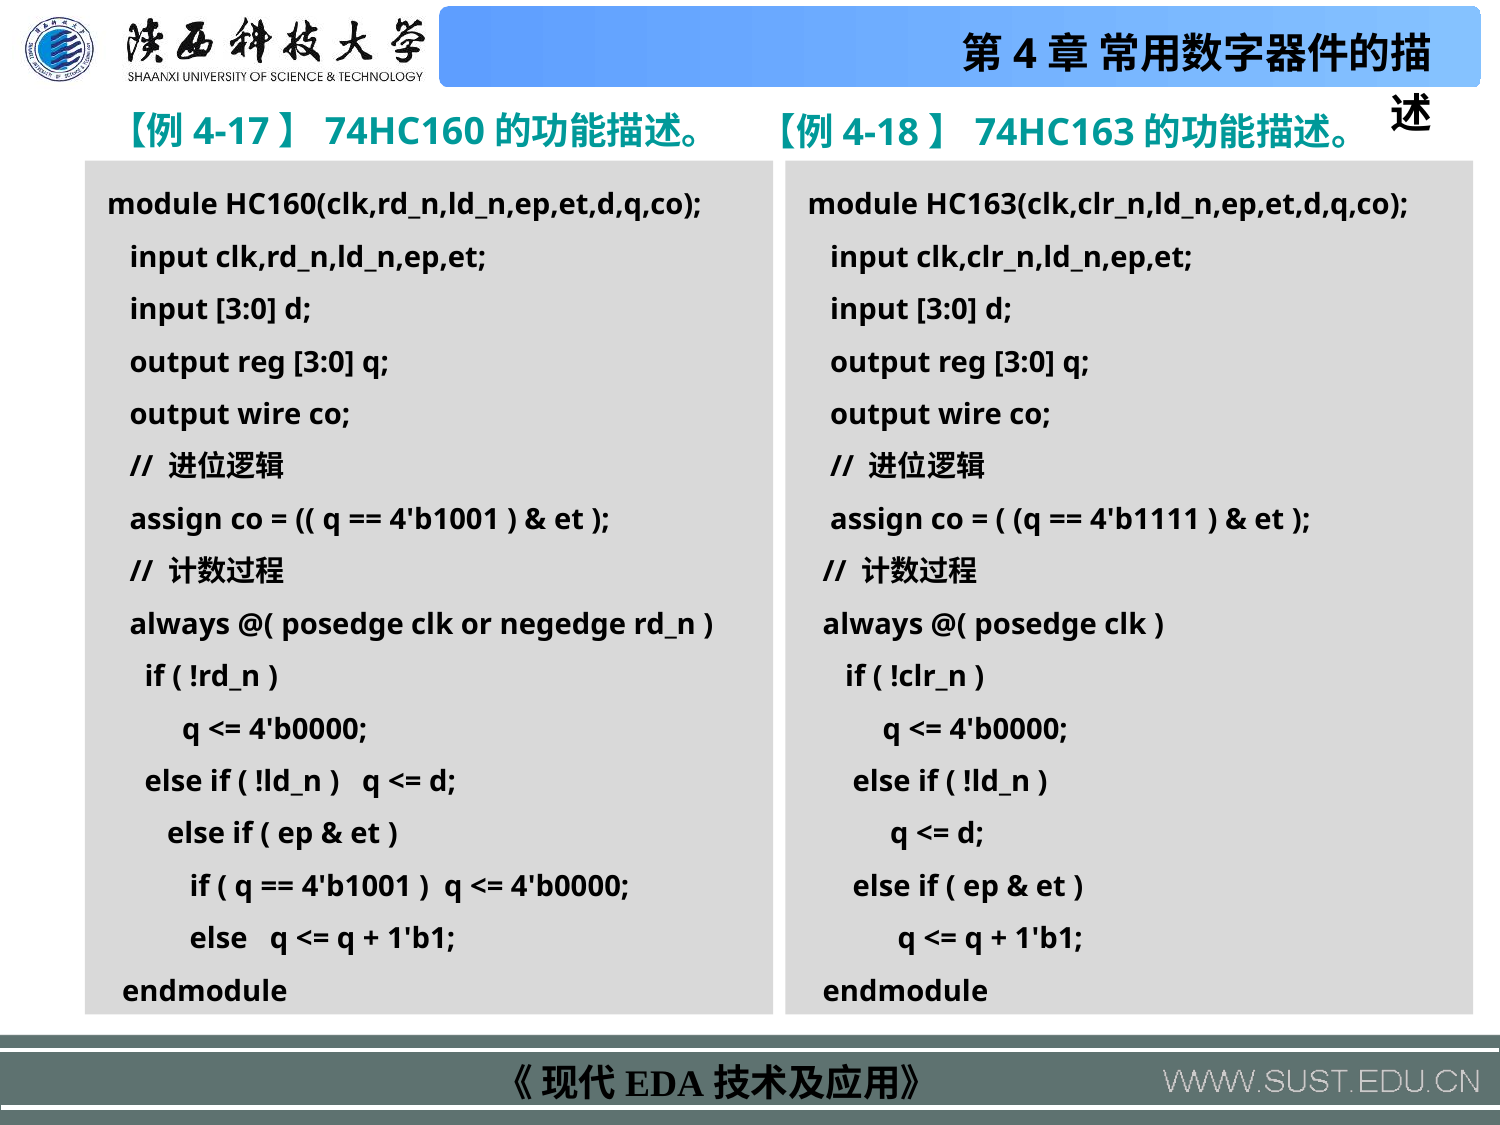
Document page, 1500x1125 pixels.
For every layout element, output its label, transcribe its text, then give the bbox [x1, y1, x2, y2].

text_box 【例4-17】74HC160的功能描述。 [94, 77, 734, 160]
text_box module HC160(clk,rd_n,ld_n,ep,et,d,q,co); input clk,rd_n,ld_n,ep,et; input [3:0] d; output reg [3:0] q; output wire co; // 进位逻辑 assign co = (( q == 4'b1001 ) & et ); // 计数过程 always @( posedge clk or negedge rd_n ) if ( !rd_n ) q <= 4'b0000; else if ( !ld_n ) q <= d; else if ( ep & et ) if ( q == 4'b1001 ) q <= 4'b0000; else q <= q + 1'b1; endmodule [84, 160, 774, 1015]
picture [12, 1, 439, 93]
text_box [1151, 1057, 1492, 1105]
text_box 【例4-18】74HC163的功能描述。 [744, 78, 1384, 161]
text_box module HC163(clk,clr_n,ld_n,ep,et,d,q,co); input clk,clr_n,ld_n,ep,et; input [3:0] d; output reg [3:0] q; output wire co; // 进位逻辑 assign co = ( (q == 4'b1111 ) & et ); // 计数过程 always @( posedge clk ) if ( !clr_n ) q <= 4'b0000; else if ( !ld_n ) q <= d; else if ( ep & et ) q <= q + 1'b1; endmodule [785, 160, 1474, 1015]
